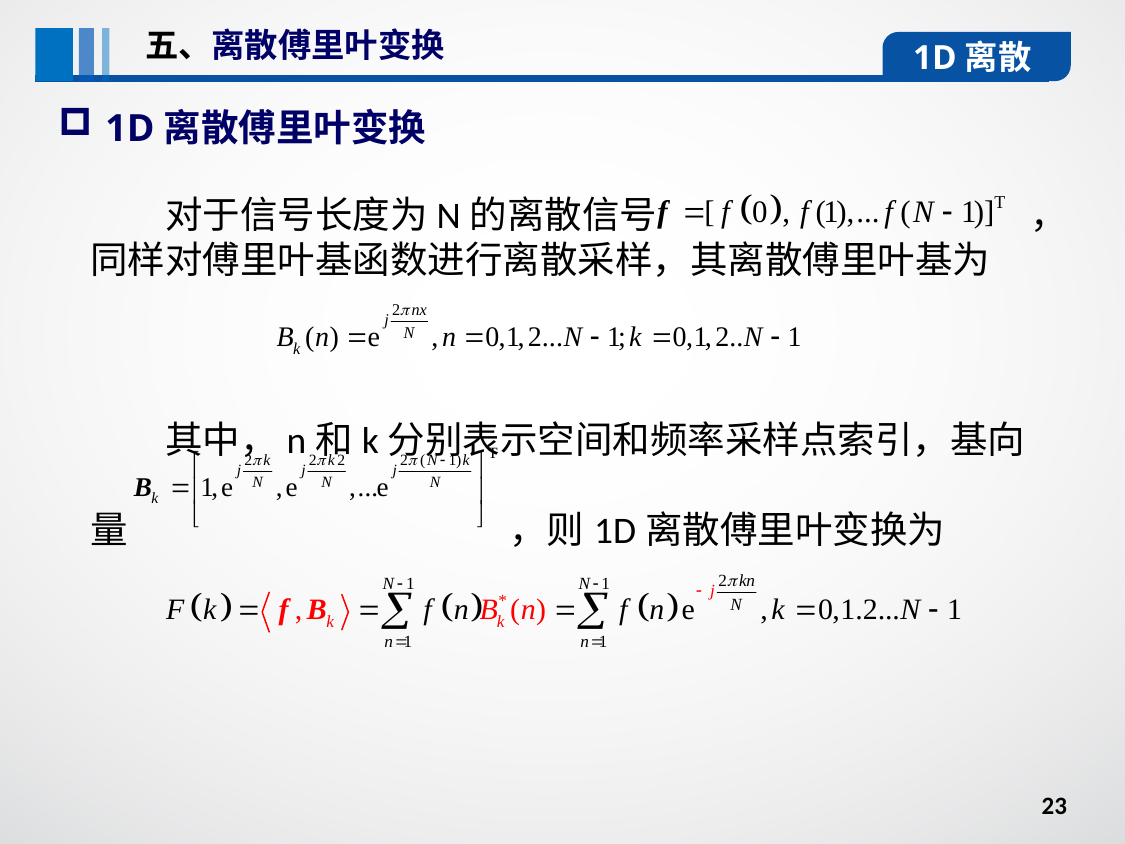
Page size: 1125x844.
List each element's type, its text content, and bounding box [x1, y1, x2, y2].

text_box 五、离散傅里叶变换 [75, 17, 515, 72]
text_box 23 [829, 781, 1083, 827]
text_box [553, 404, 572, 440]
text_box 1D离散傅里叶变换 [43, 96, 678, 157]
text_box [645, 188, 1014, 242]
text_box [270, 295, 806, 361]
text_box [128, 439, 504, 534]
text_box 对于信号长度为N的离散信号 ，同样对傅里叶基函数进行离散采样，其离散傅里叶基为 其中，n和k分别表示空间和频率采样点索引，基向 量 ，则1D离散傅里叶变换为 [75, 184, 1051, 786]
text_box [159, 566, 967, 655]
text_box 1D离散 [869, 28, 1076, 84]
picture [0, 0, 1125, 844]
